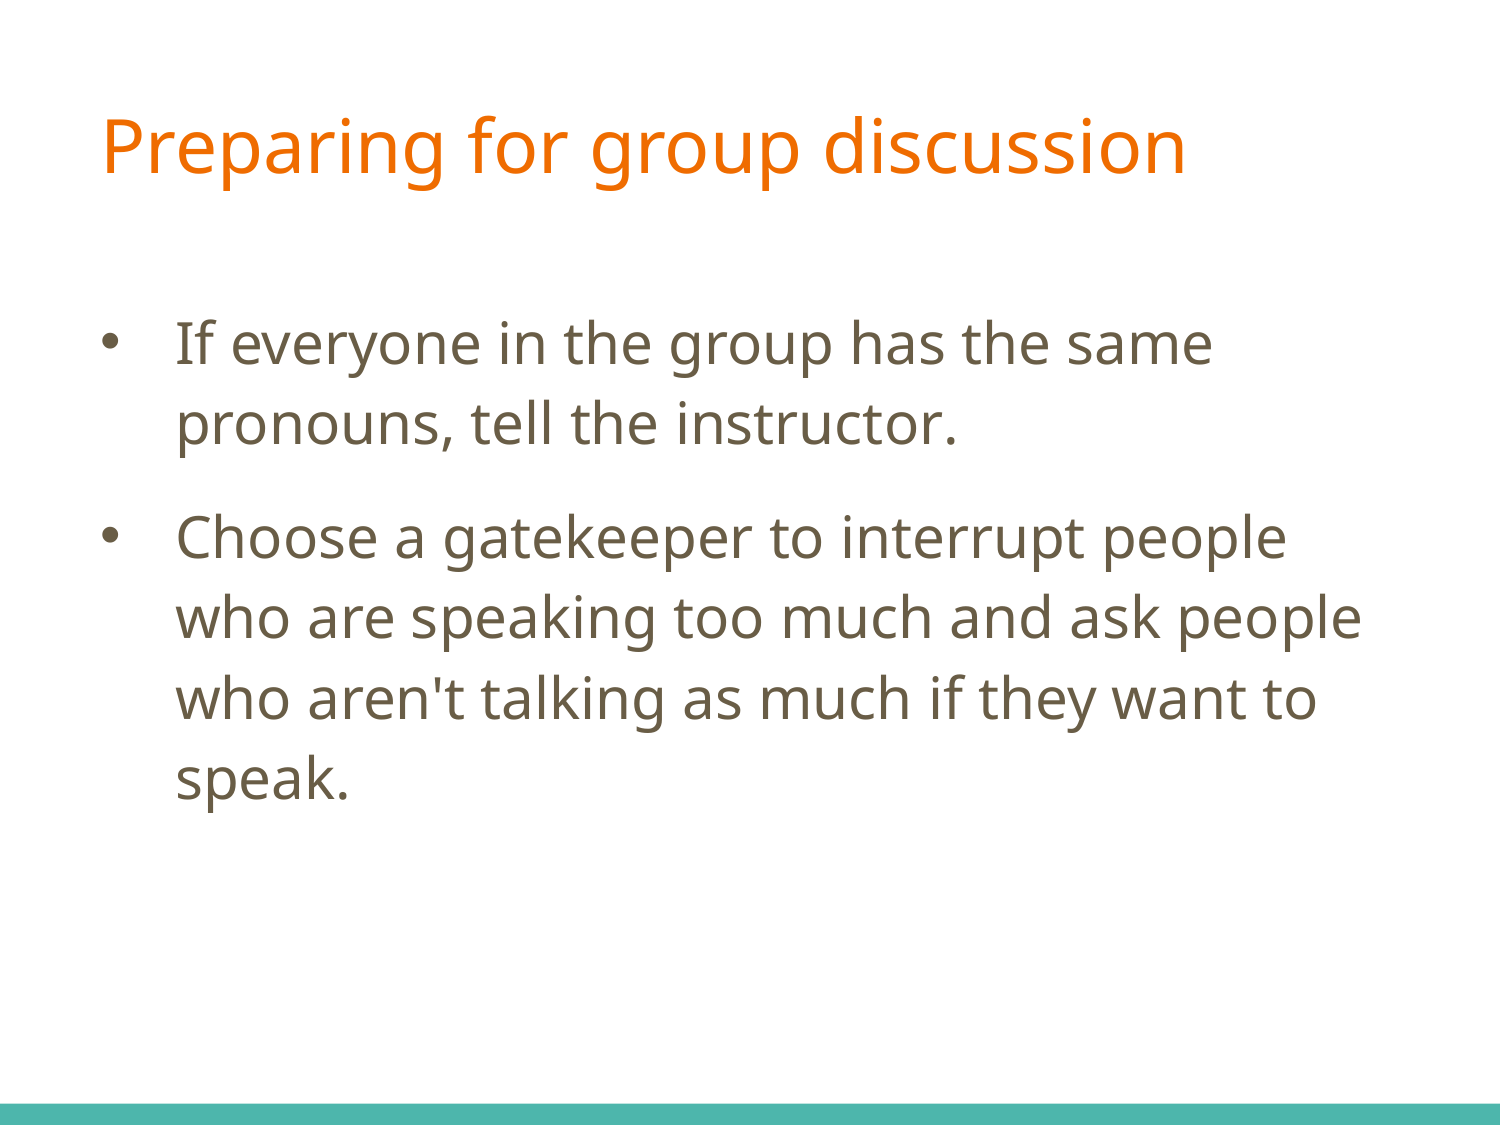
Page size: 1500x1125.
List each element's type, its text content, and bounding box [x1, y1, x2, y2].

title Preparing for group discussion [80, 78, 1500, 234]
list If everyone in the group has the same pronouns, tell the instructor. Choose a gatekeeper to interrupt people who are speaking too much and ask people who aren't talking as much if they want to speak. [80, 275, 1414, 1016]
